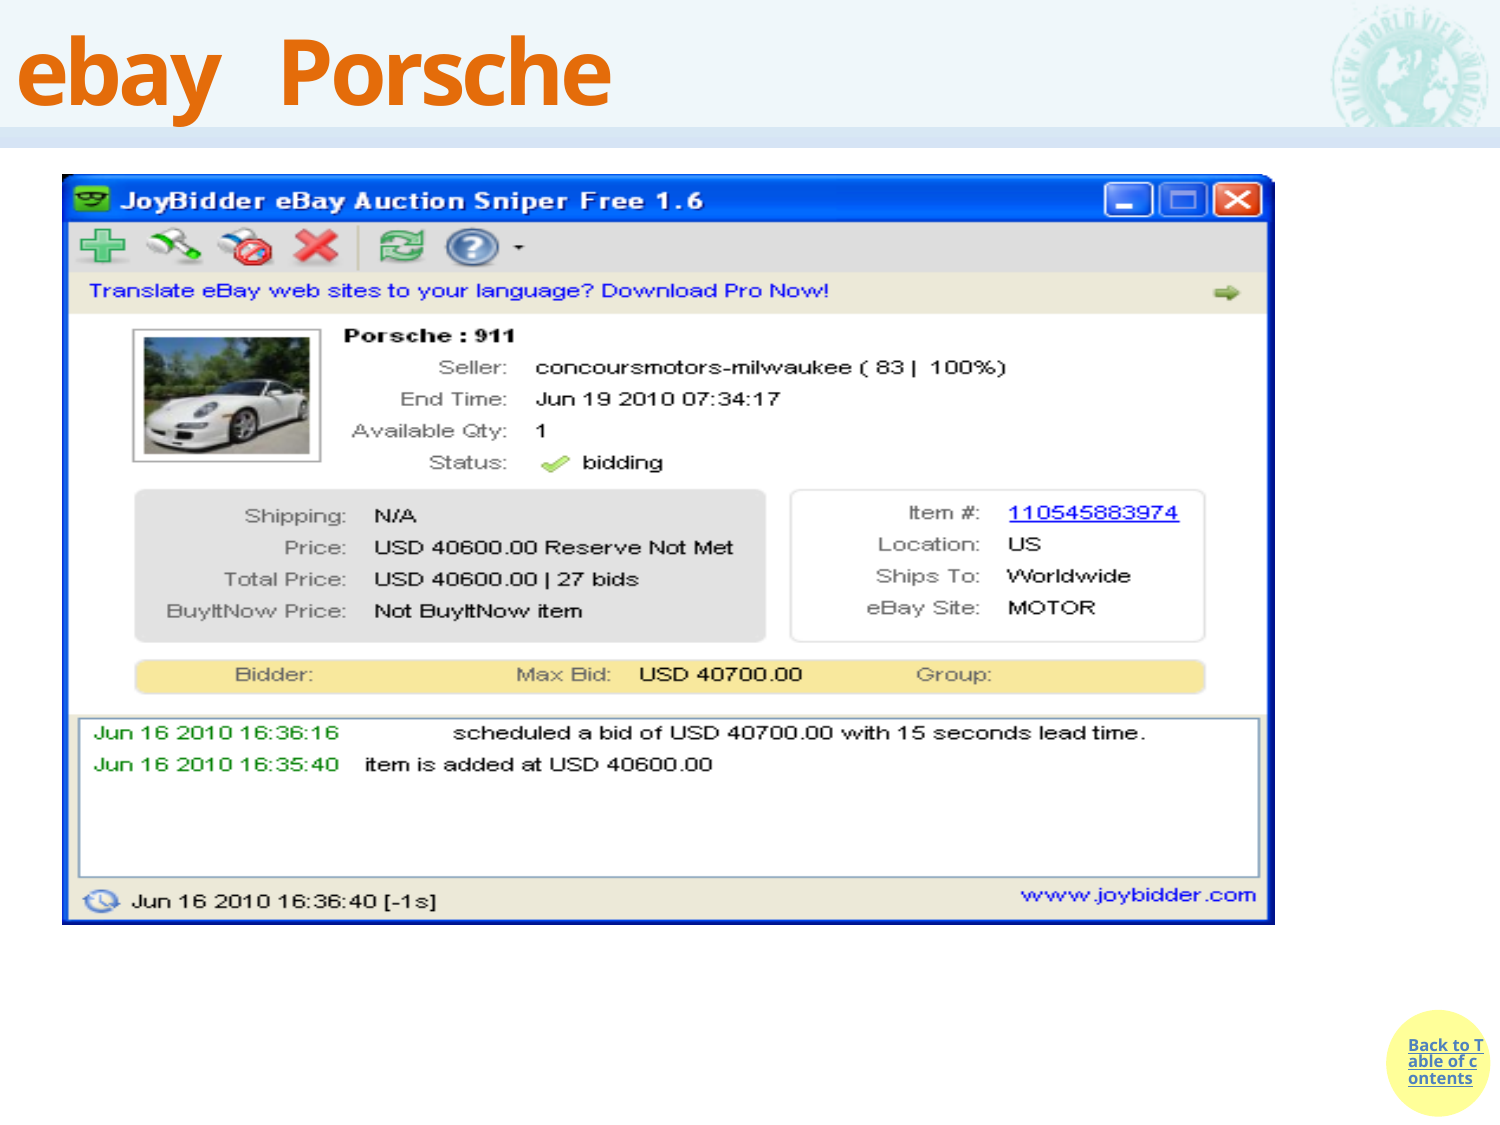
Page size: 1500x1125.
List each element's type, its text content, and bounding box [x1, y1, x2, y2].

picture [62, 174, 1276, 926]
title ebay Porsche [0, 0, 1500, 138]
